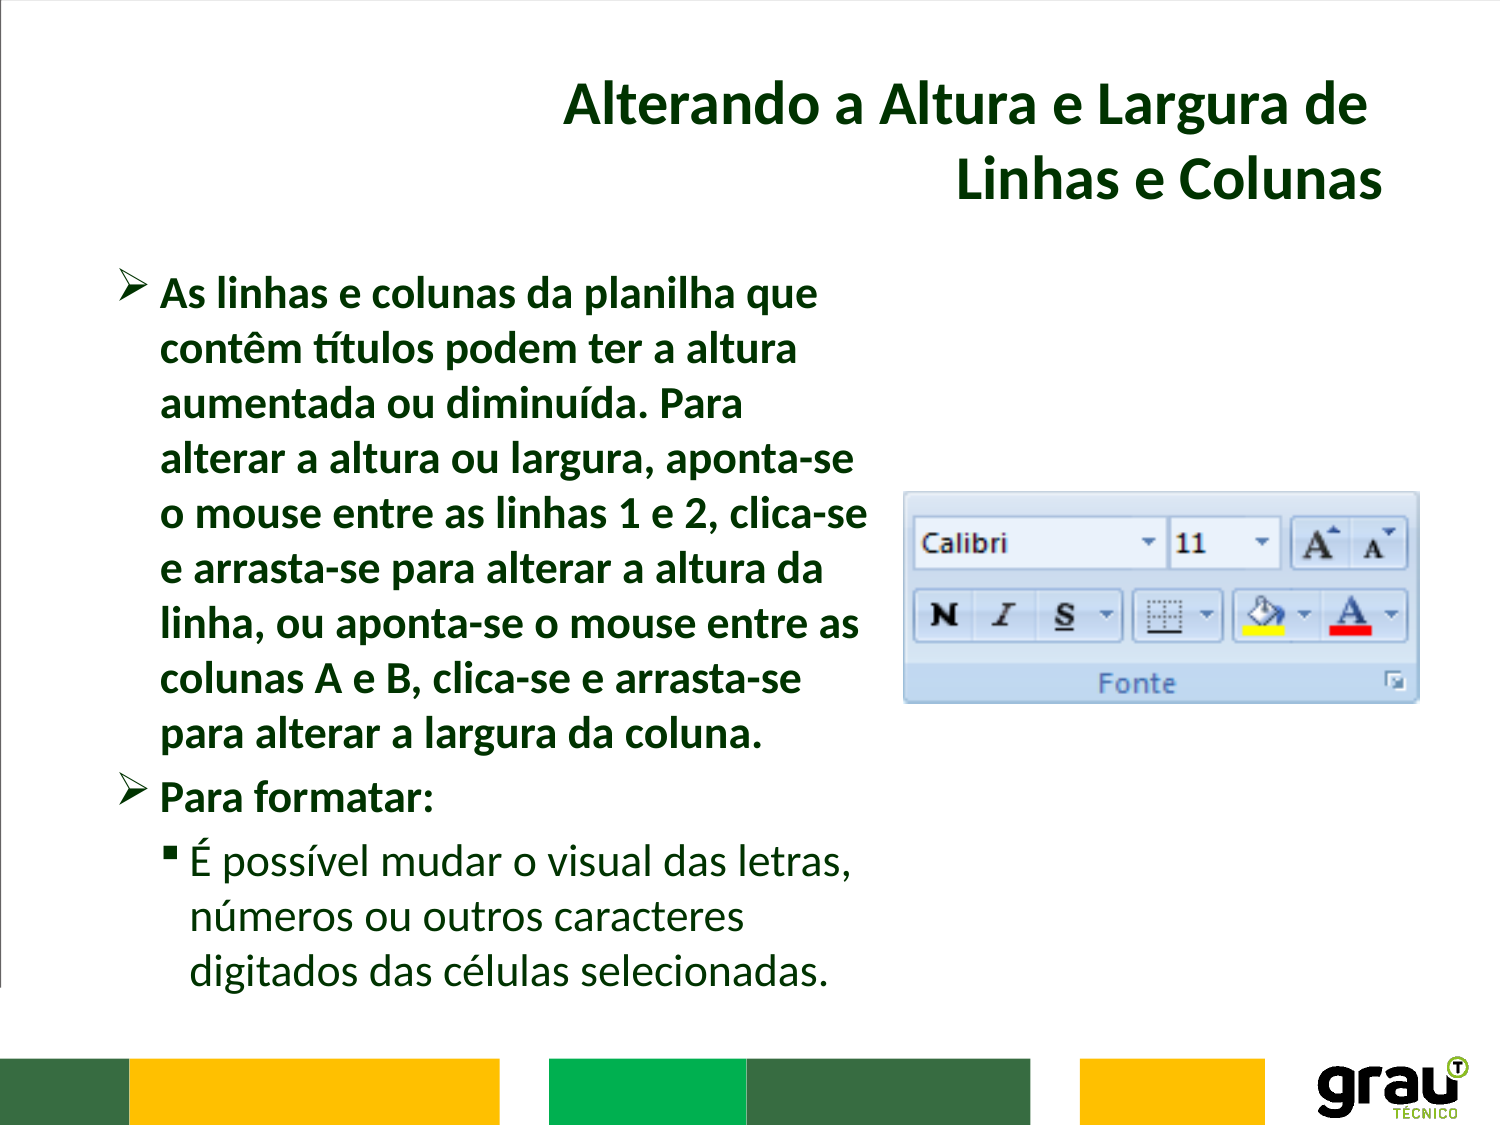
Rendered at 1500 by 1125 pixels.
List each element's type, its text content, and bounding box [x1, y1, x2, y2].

picture [0, 0, 1500, 987]
list As linhas e colunas da planilha que contêm títulos podem ter a altura aumentada ou diminuída. Para alterar a altura ou largura, aponta-se o mouse entre as linhas 1 e 2, clica-se e arrasta-se para alterar a altura da linha, ou aponta-se o mouse entre as colunas A e B, clica-se e arrasta-se para alterar a largura da coluna. Para formatar: É possível mudar o visual das letras, números ou outros caracteres digitados das células selecionadas. [100, 255, 892, 1012]
picture [1316, 1055, 1470, 1121]
title Alterando a Altura e Largura de Linhas e Colunas [100, 54, 1399, 220]
